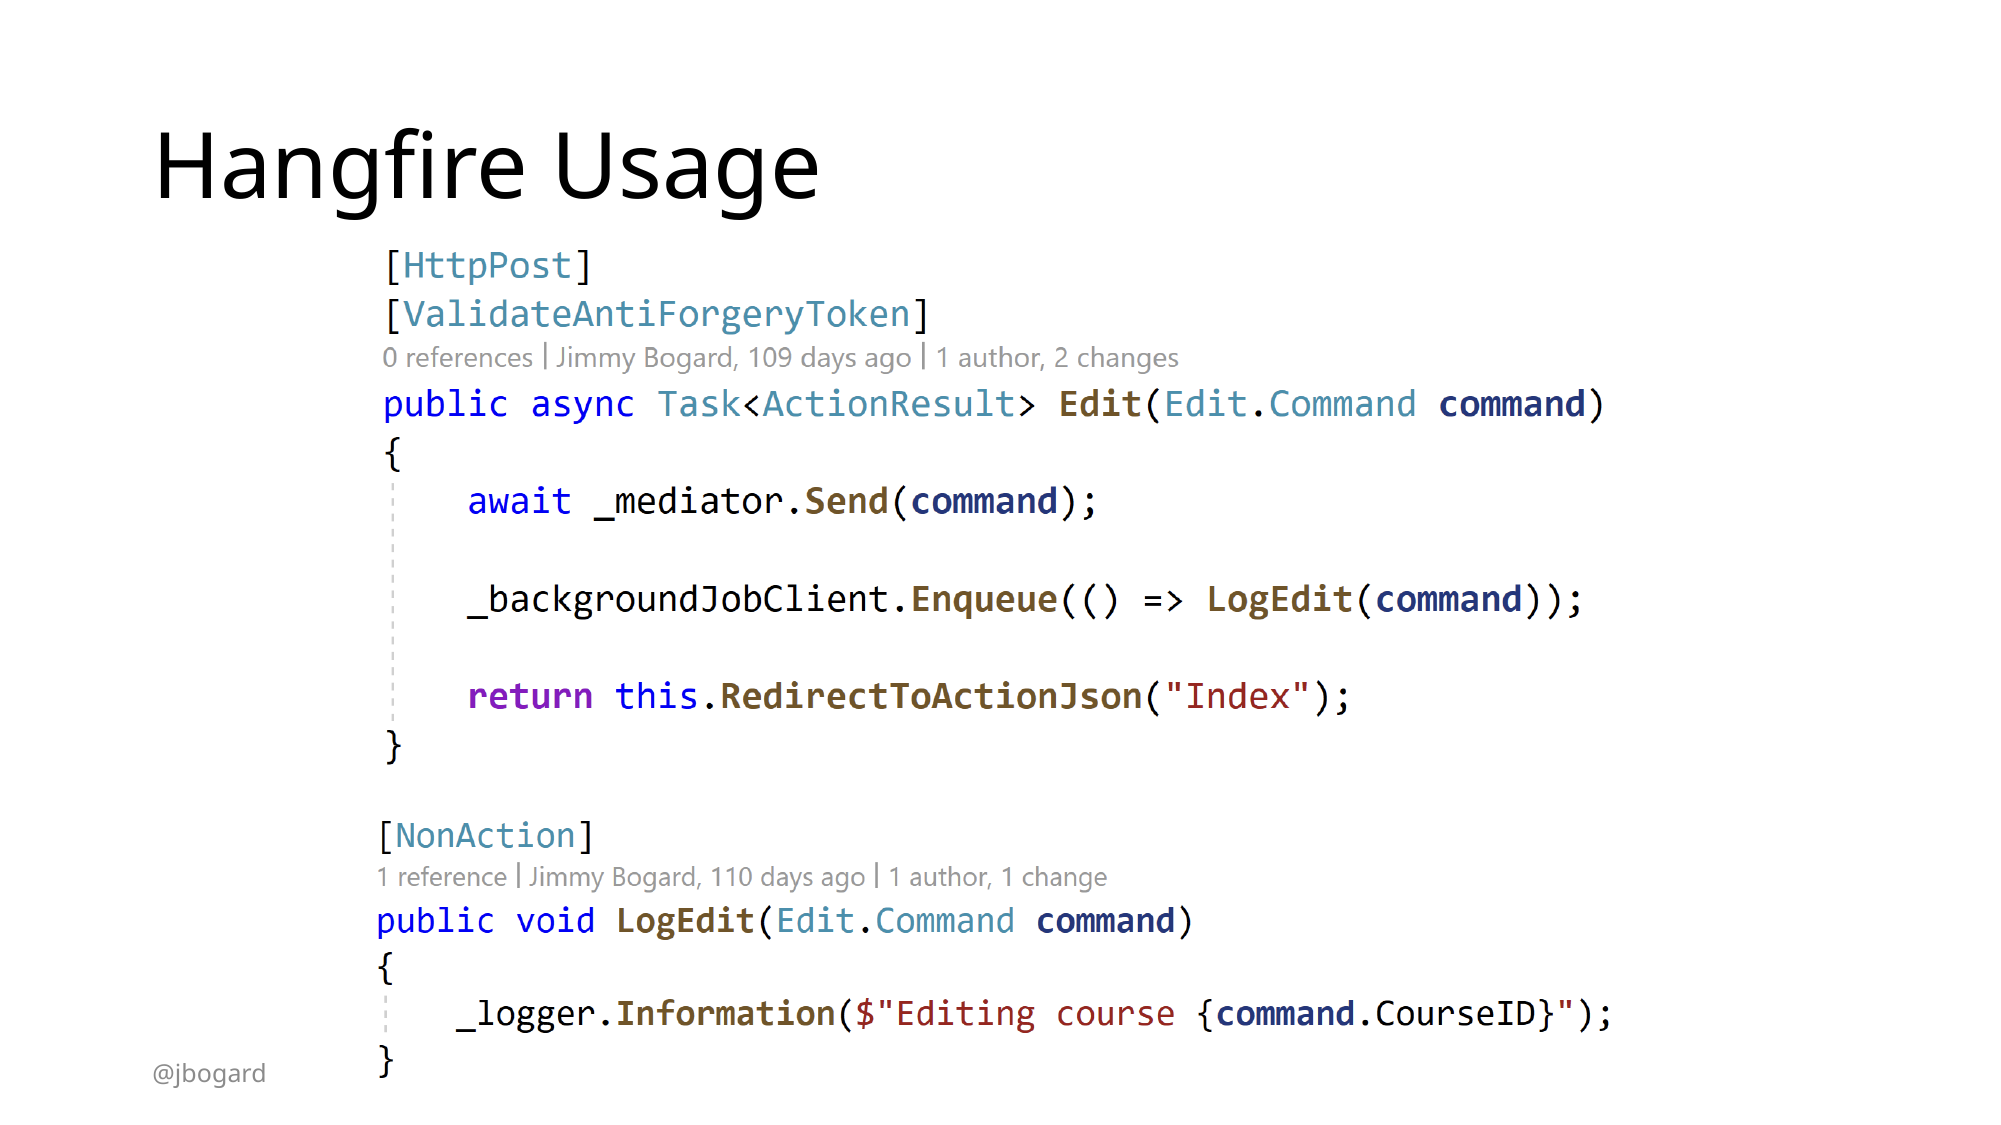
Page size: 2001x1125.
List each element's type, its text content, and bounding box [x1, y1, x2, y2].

title Hangfire Usage [137, 59, 1863, 278]
picture [362, 233, 1638, 1103]
slide_number @jbogard [137, 1042, 362, 1103]
